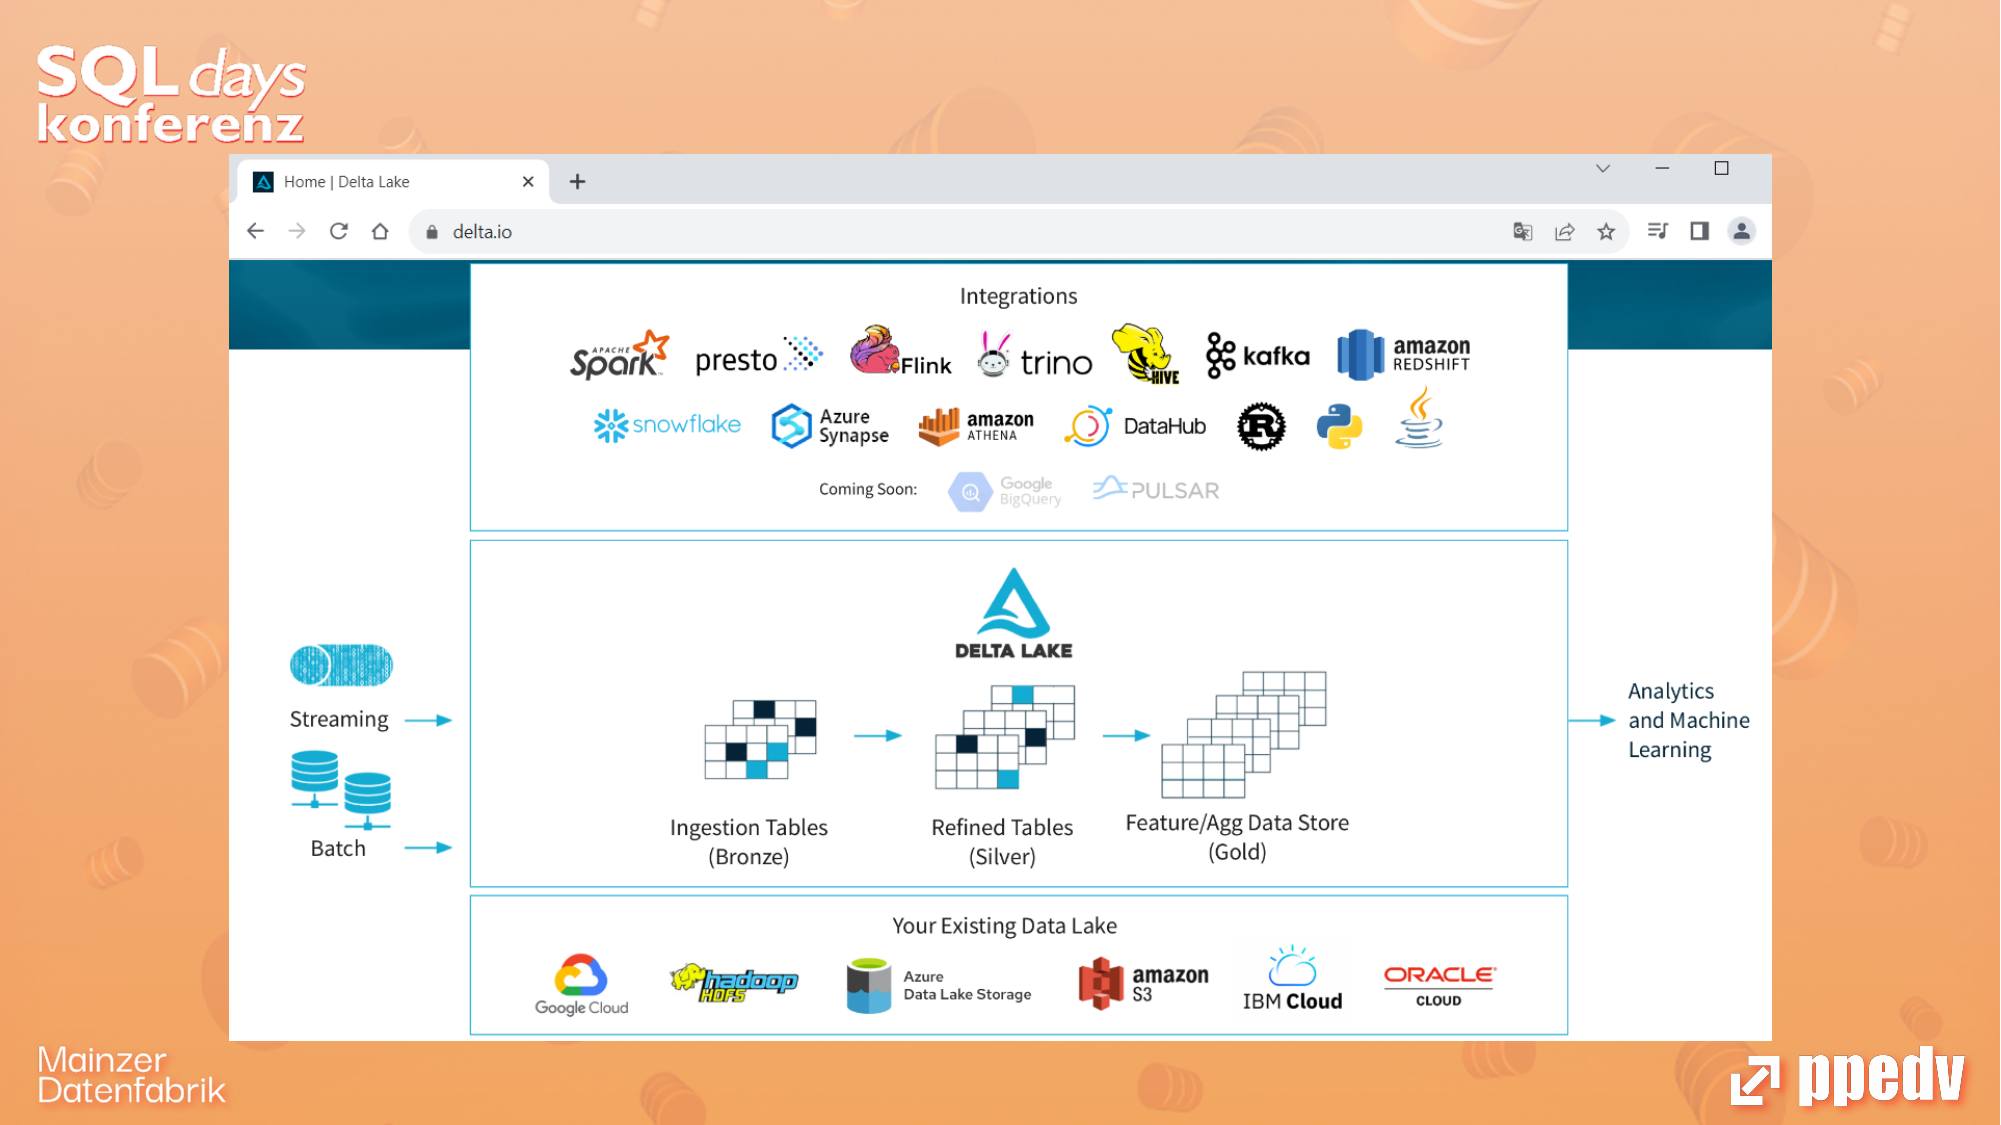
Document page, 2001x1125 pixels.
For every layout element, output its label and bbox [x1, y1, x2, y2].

picture [1731, 1046, 1965, 1106]
picture [17, 35, 1772, 260]
picture [16, 264, 1772, 1125]
